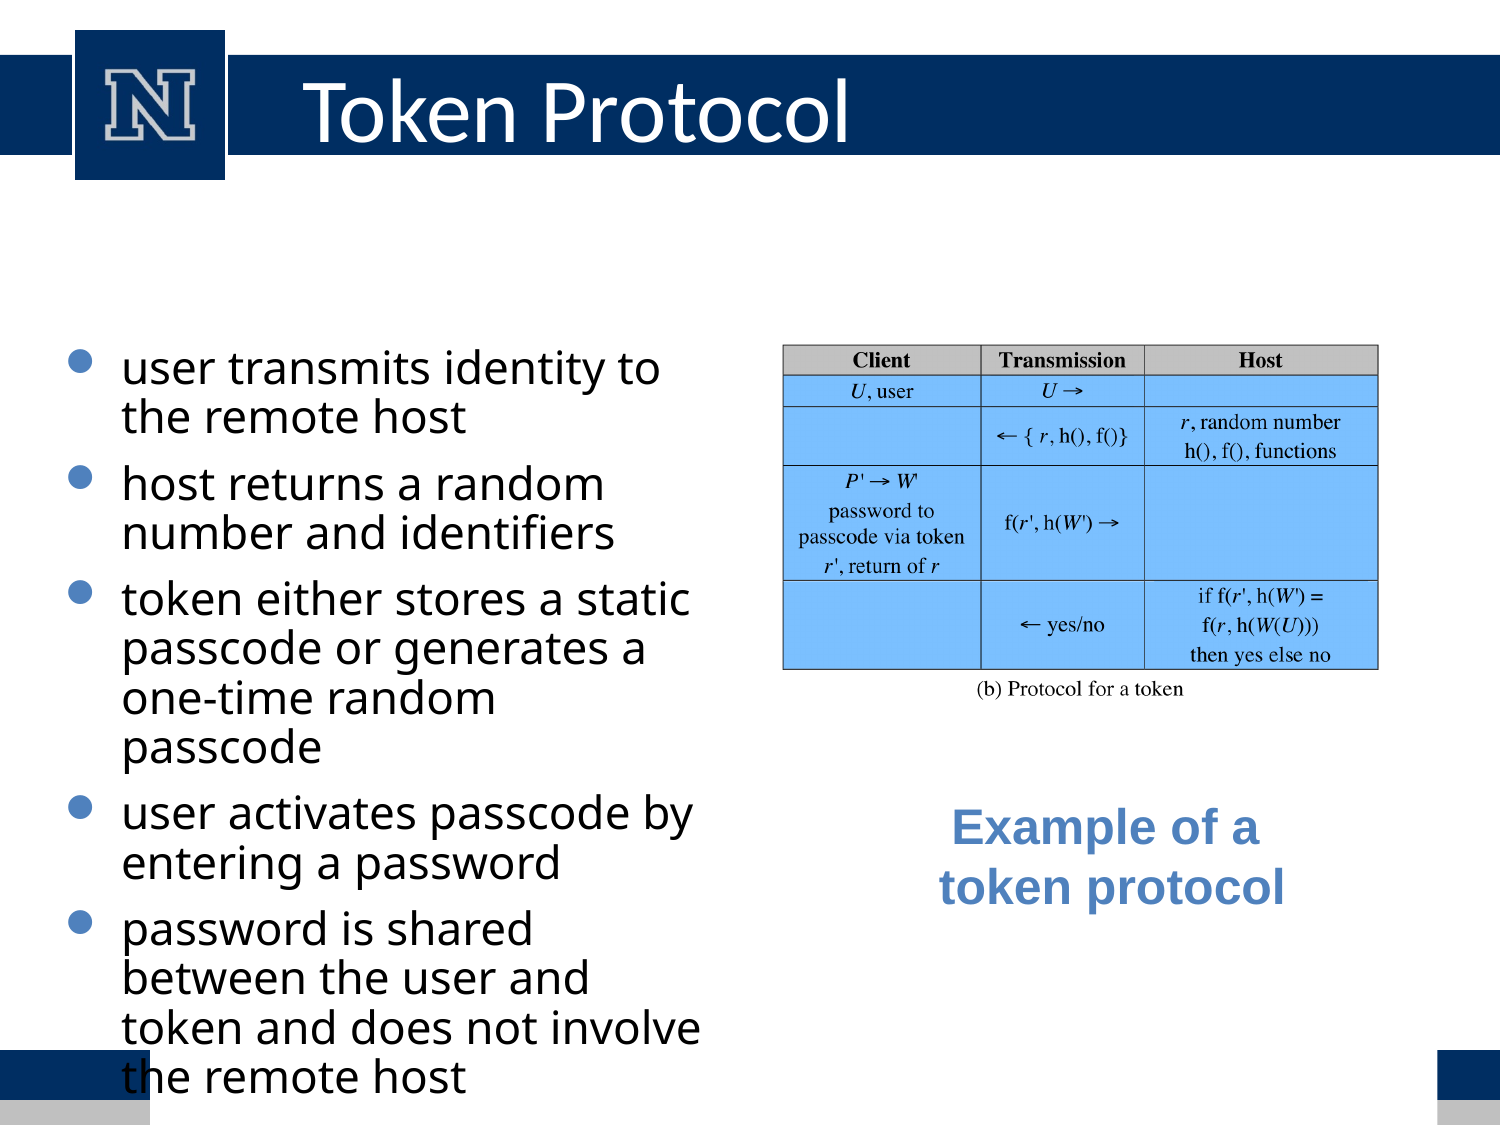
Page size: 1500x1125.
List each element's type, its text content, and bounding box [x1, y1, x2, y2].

picture [75, 30, 225, 180]
picture [43, 212, 1500, 1125]
title Token Protocol [287, 12, 1475, 200]
